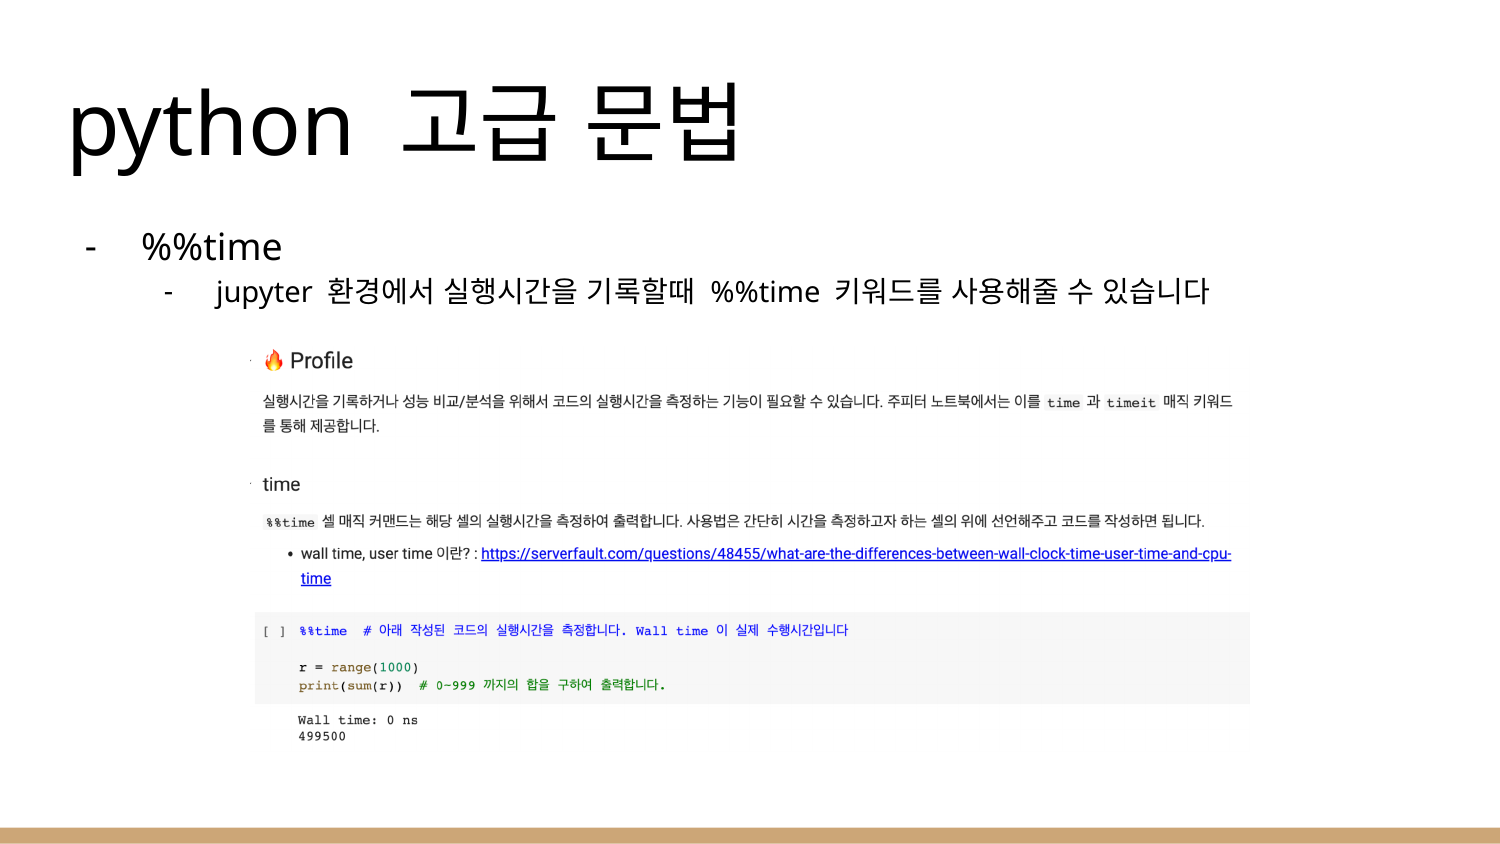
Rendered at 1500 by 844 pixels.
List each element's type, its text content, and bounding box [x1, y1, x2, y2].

title python 고급 문법 [51, 51, 1449, 189]
picture [250, 346, 1250, 752]
list %%time jupyter 환경에서 실행시간을 기록할때 %%time 키워드를 사용해줄 수 있습니다 [51, 200, 1449, 752]
